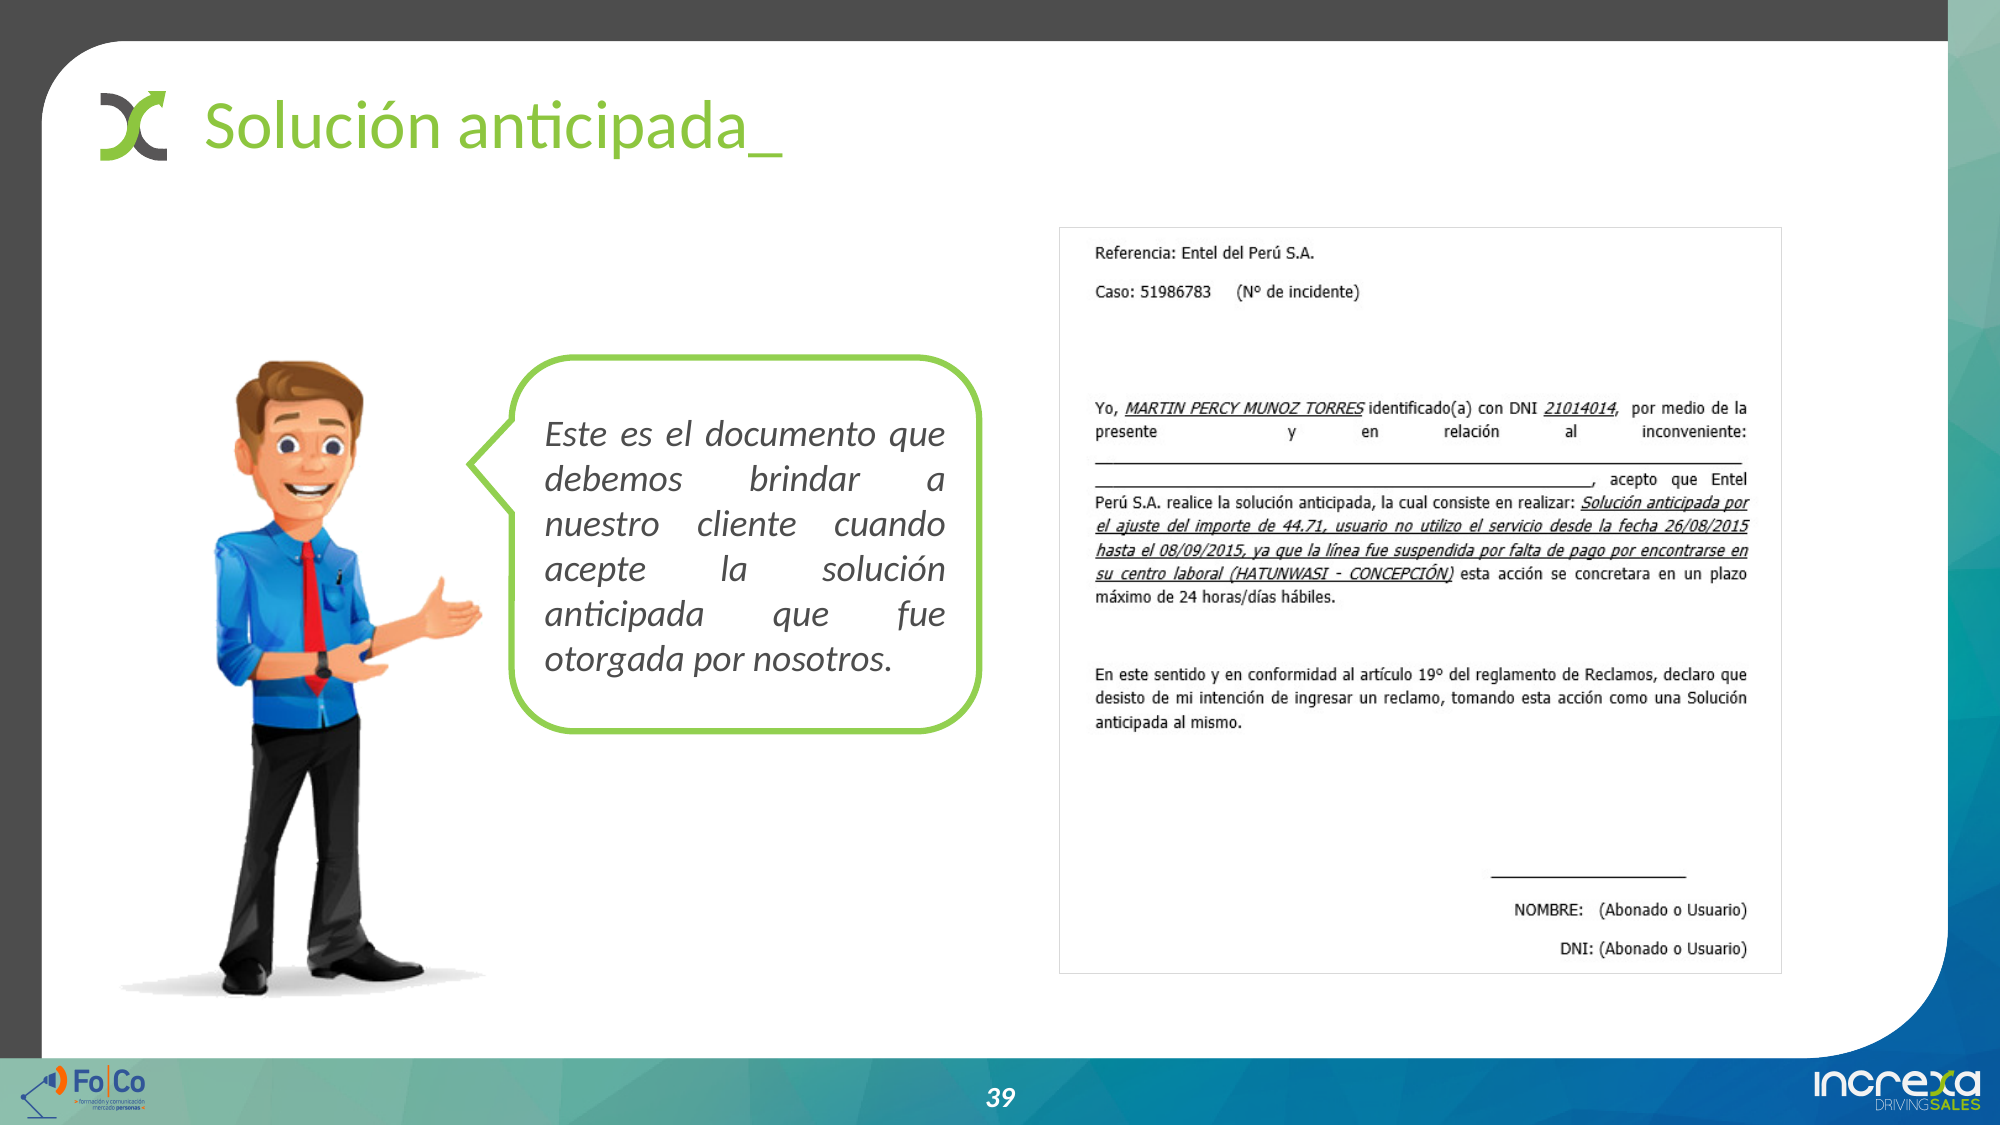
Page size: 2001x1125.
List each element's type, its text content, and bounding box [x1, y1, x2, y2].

slide_number 39 [774, 1076, 1225, 1115]
title Solución anticipada_ [189, 81, 1863, 171]
text_box Este es el documento que debemos brindar a nuestro cliente cuando acepte la solución anticipada que fue otorgada por nosotros. [684, 356, 981, 733]
picture [0, 0, 2000, 1125]
